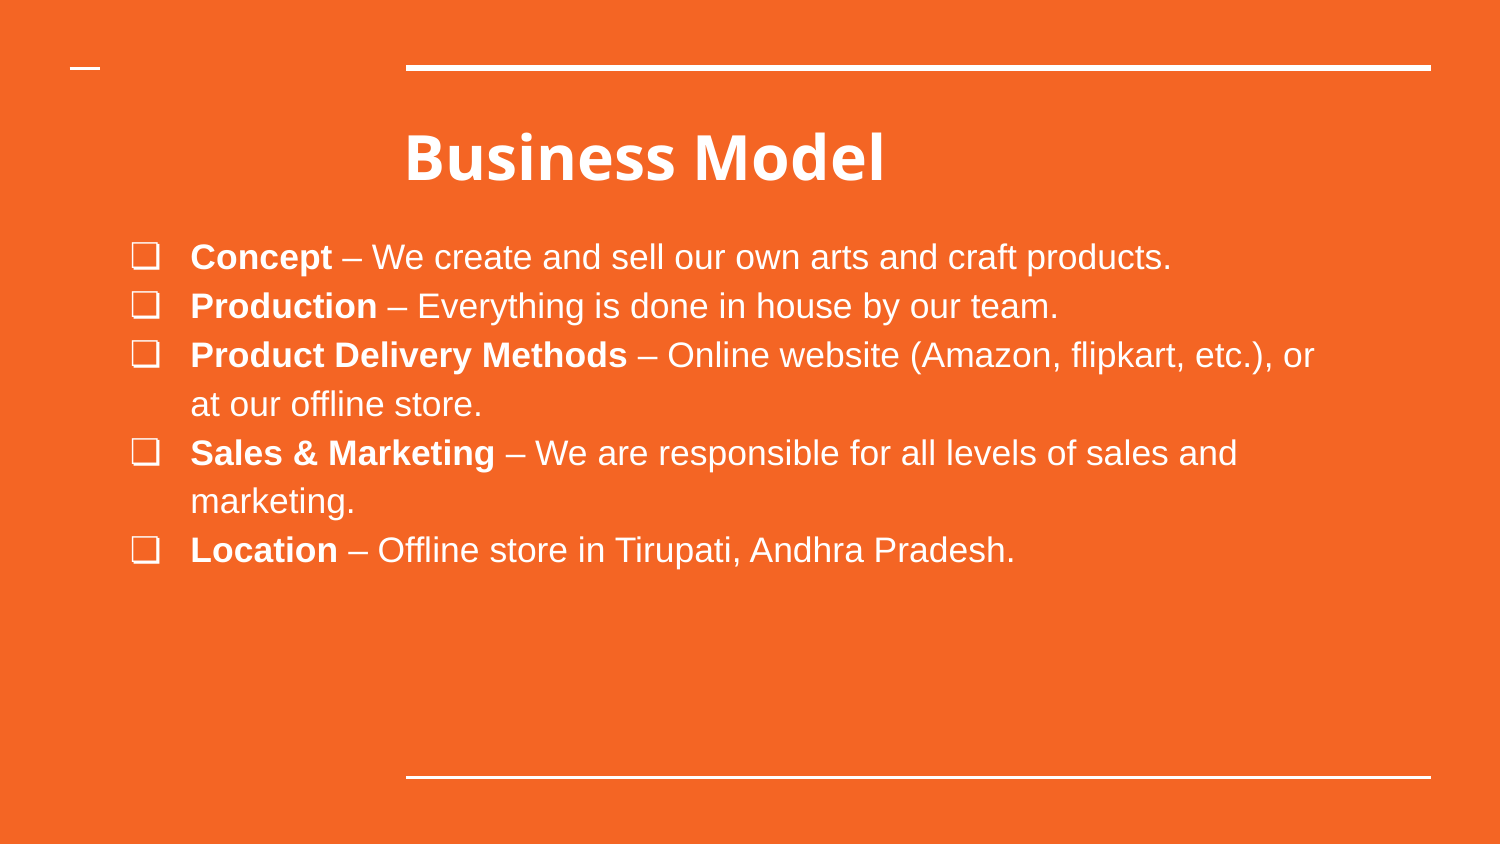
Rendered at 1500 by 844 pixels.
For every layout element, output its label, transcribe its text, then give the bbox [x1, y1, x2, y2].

title Business Model [389, 103, 1428, 357]
text_box Concept – We create and sell our own arts and craft products. Production – Everything is done in house by our team. Product Delivery Methods – Online website (Amazon, flipkart, etc.), or at our offline store. Sales & Marketing – We are responsible for all levels of sales and marketing. Location – Offline store in Tirupati, Andhra Pradesh. [100, 212, 1358, 585]
